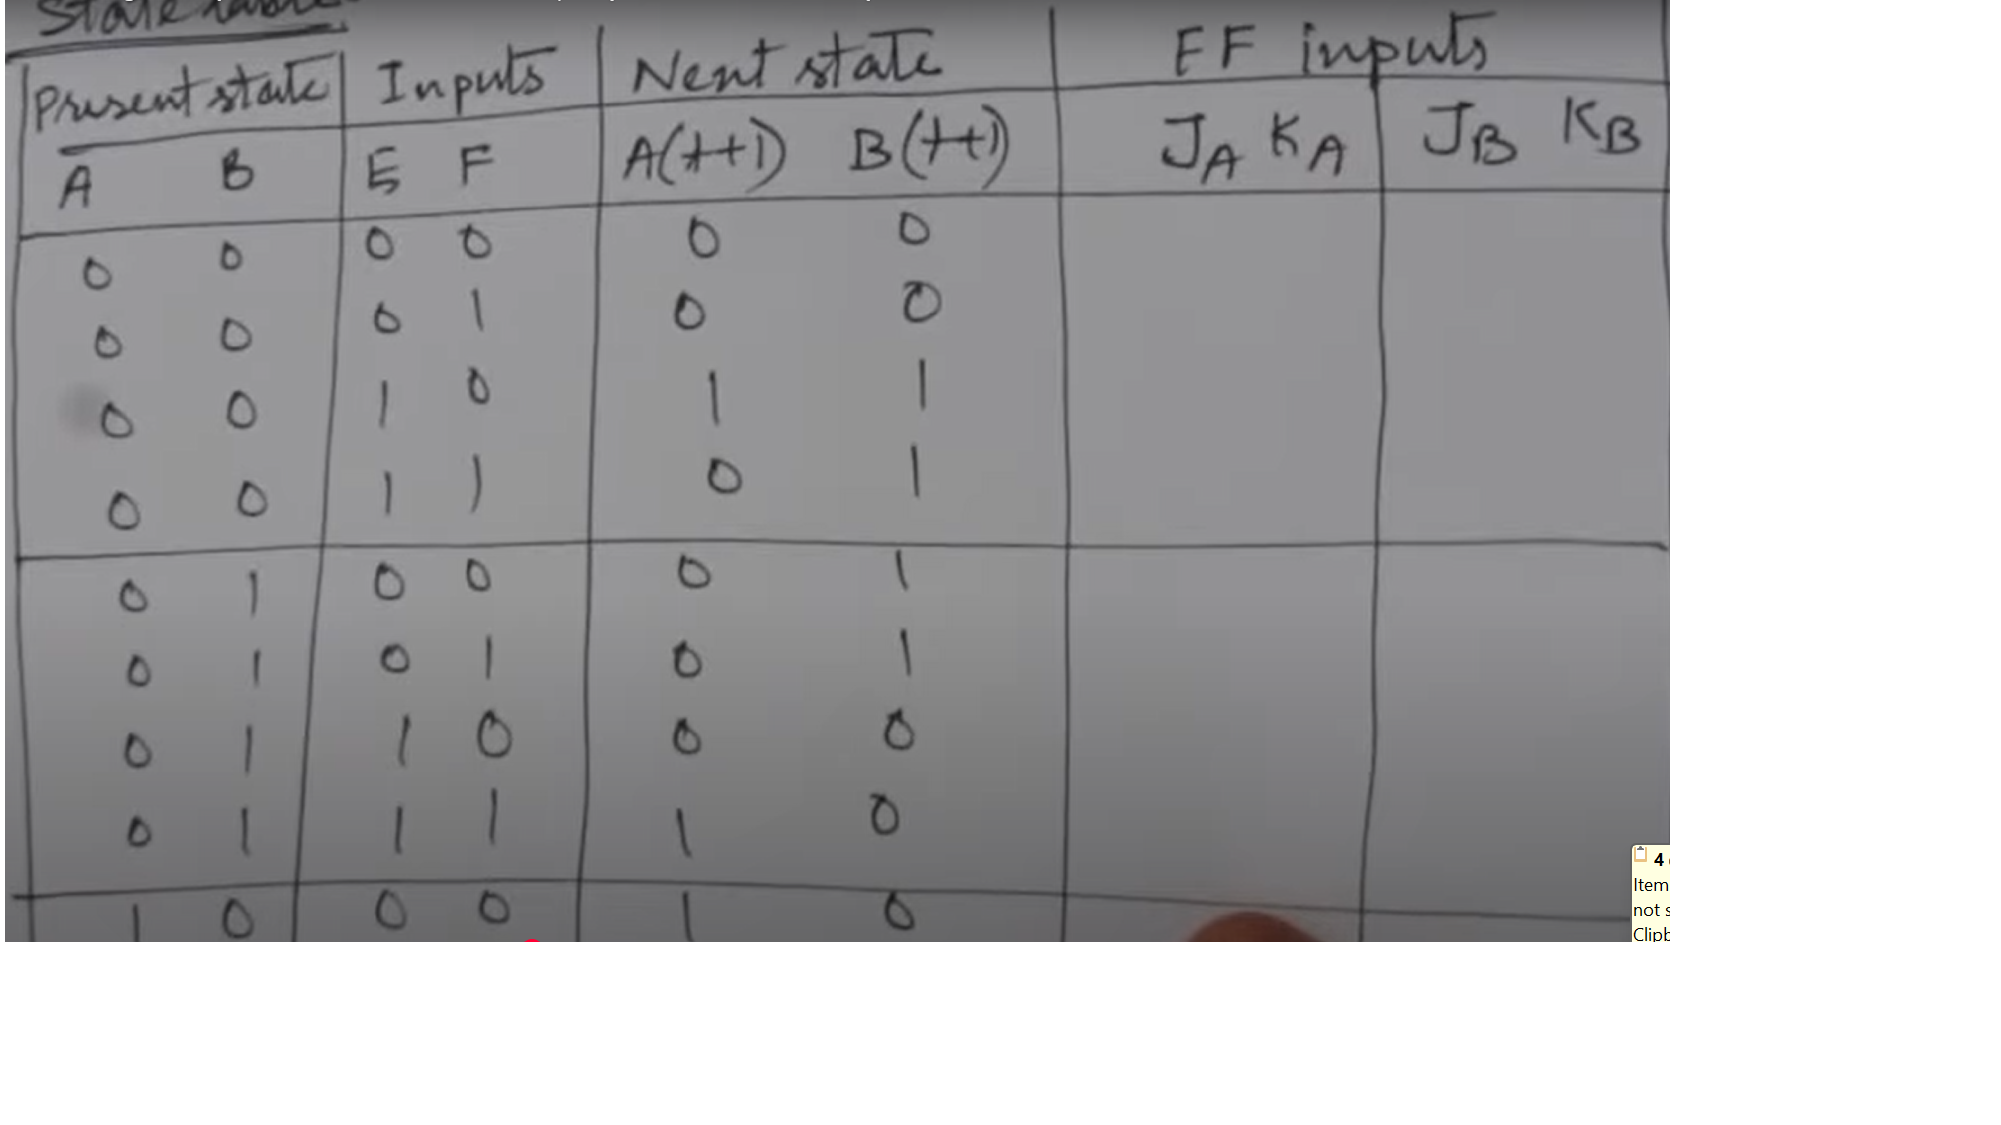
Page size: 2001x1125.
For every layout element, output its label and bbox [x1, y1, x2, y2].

picture [5, 0, 1670, 942]
